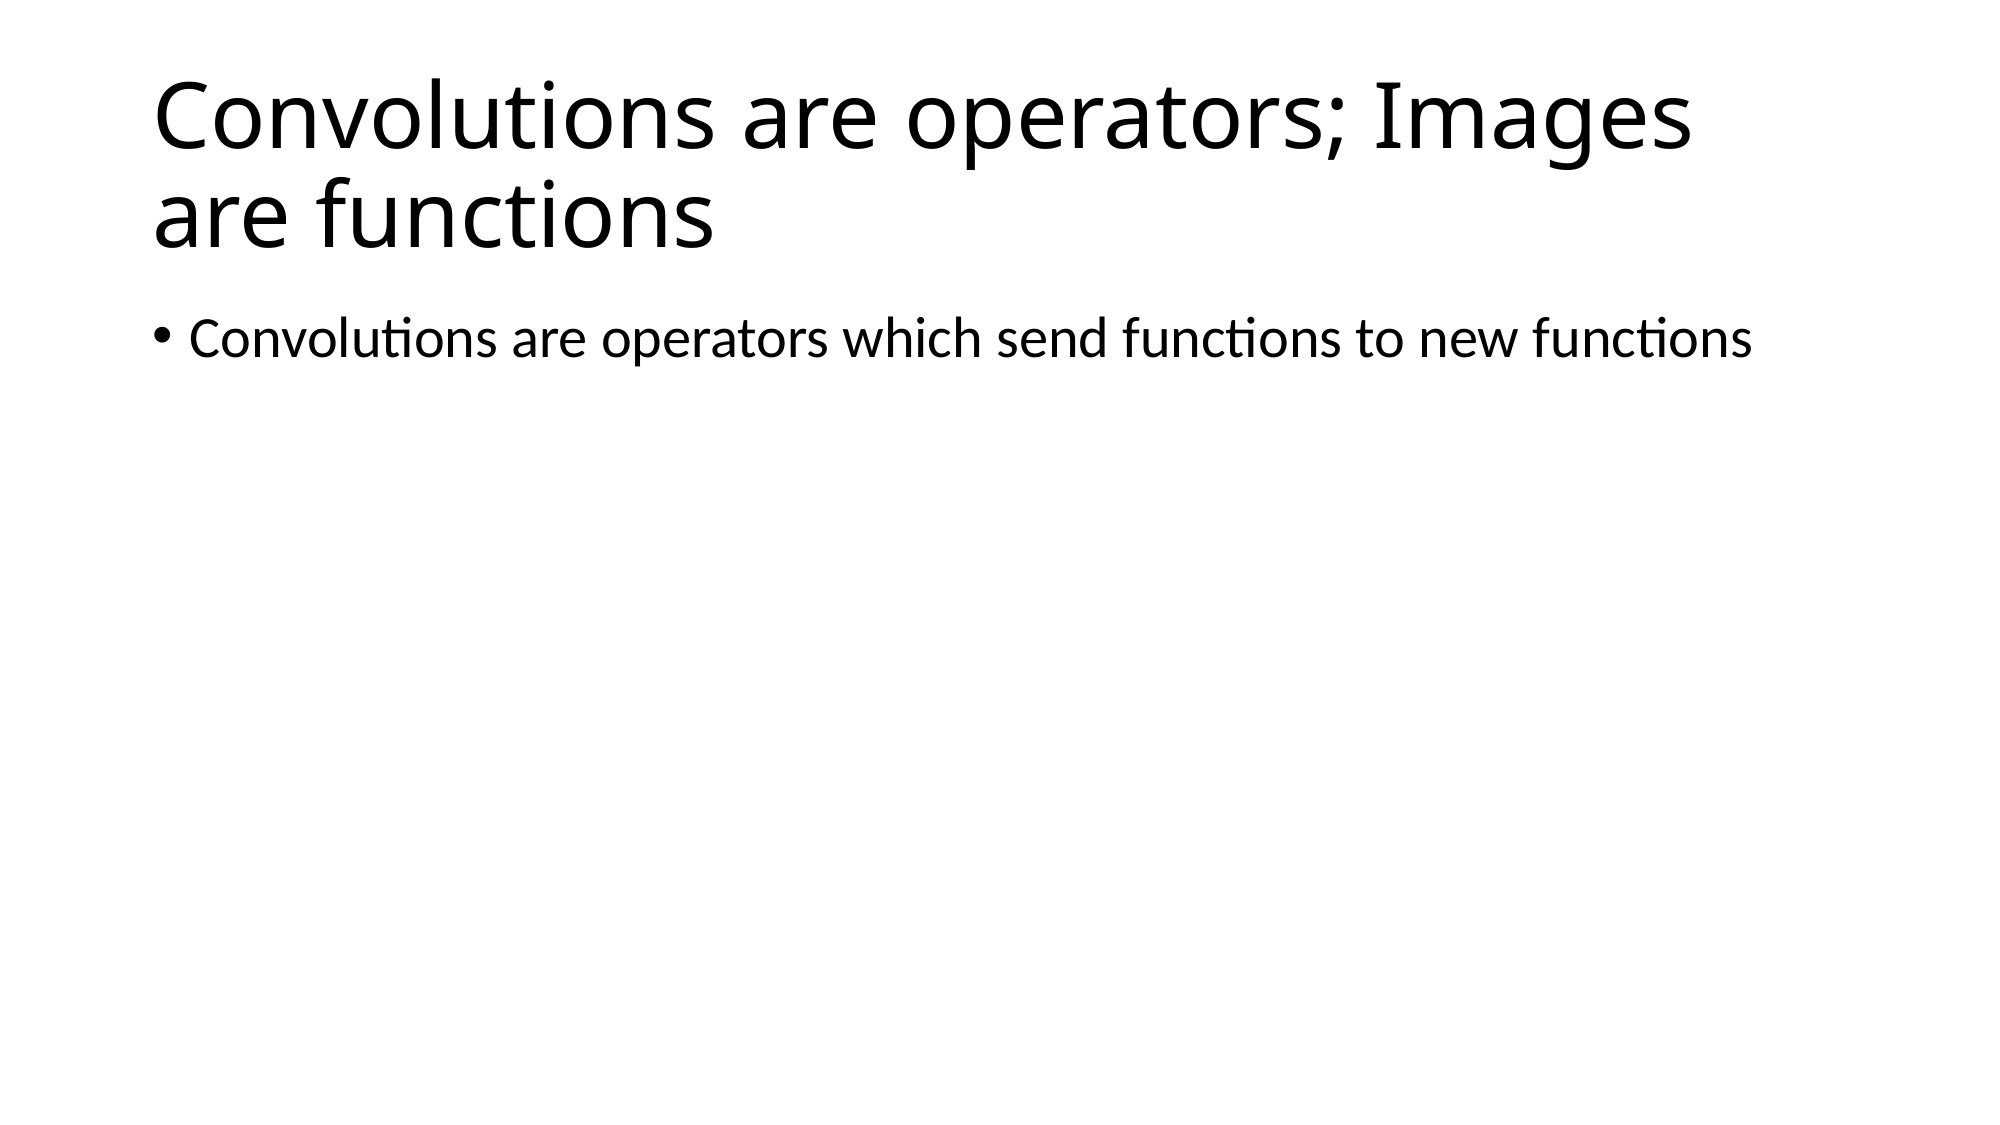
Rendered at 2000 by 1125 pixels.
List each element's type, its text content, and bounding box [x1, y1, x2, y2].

list Convolutions are operators which send functions to new functions [137, 299, 1862, 1014]
title Convolutions are operators; Images are functions [137, 59, 1862, 278]
